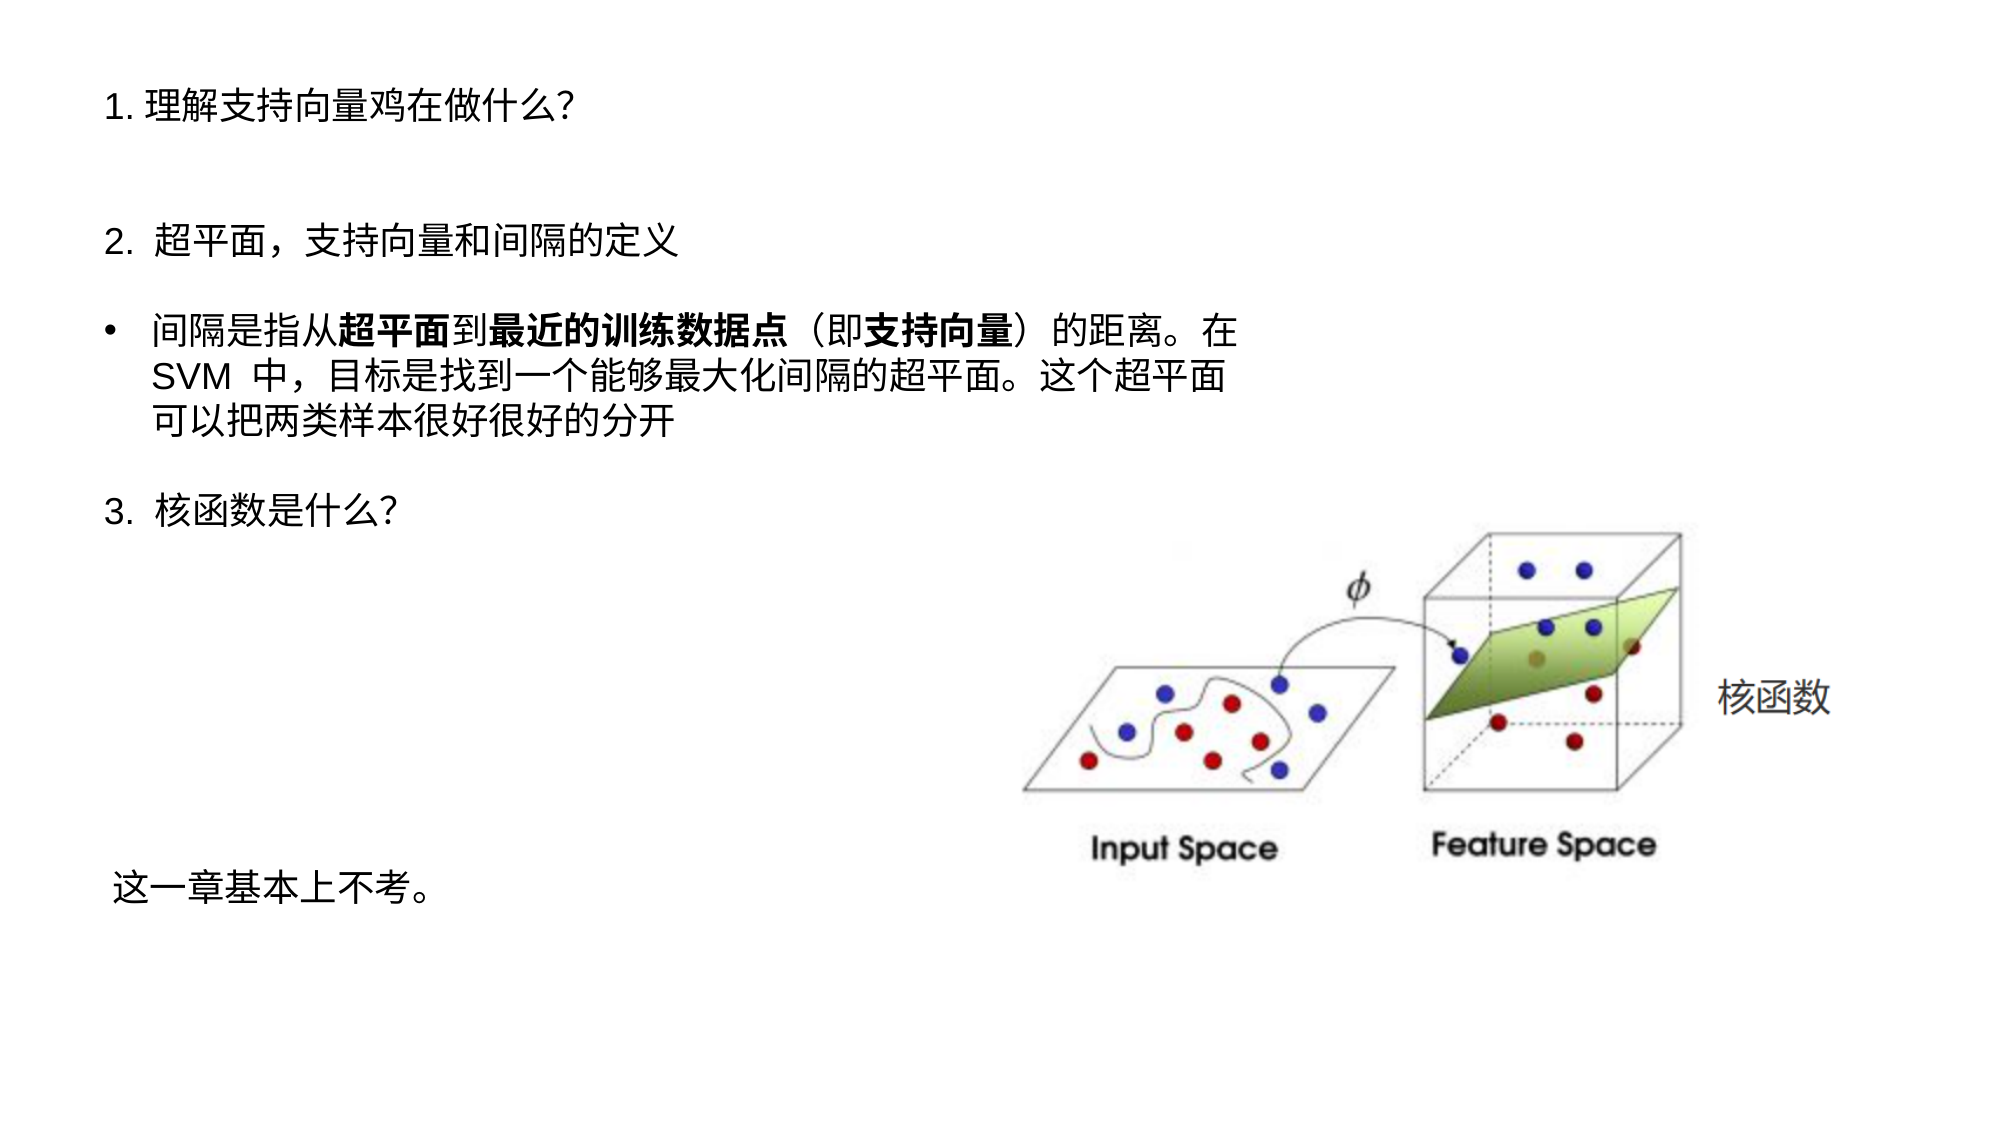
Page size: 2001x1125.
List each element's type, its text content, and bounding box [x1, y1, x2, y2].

text_box 这一章基本上不考。 [97, 856, 764, 916]
picture [1011, 509, 1855, 899]
text_box 1.理解支持向量鸡在做什么？ 2. 超平面，支持向量和间隔的定义 间隔是指从超平面到最近的训练数据点（即支持向量）的距离。在 SVM 中，目标是找到一个能够最大化间隔的超平面。这个超平面可以把两类样本很好很好的分开 3. 核函数是什么？ [89, 74, 1260, 540]
